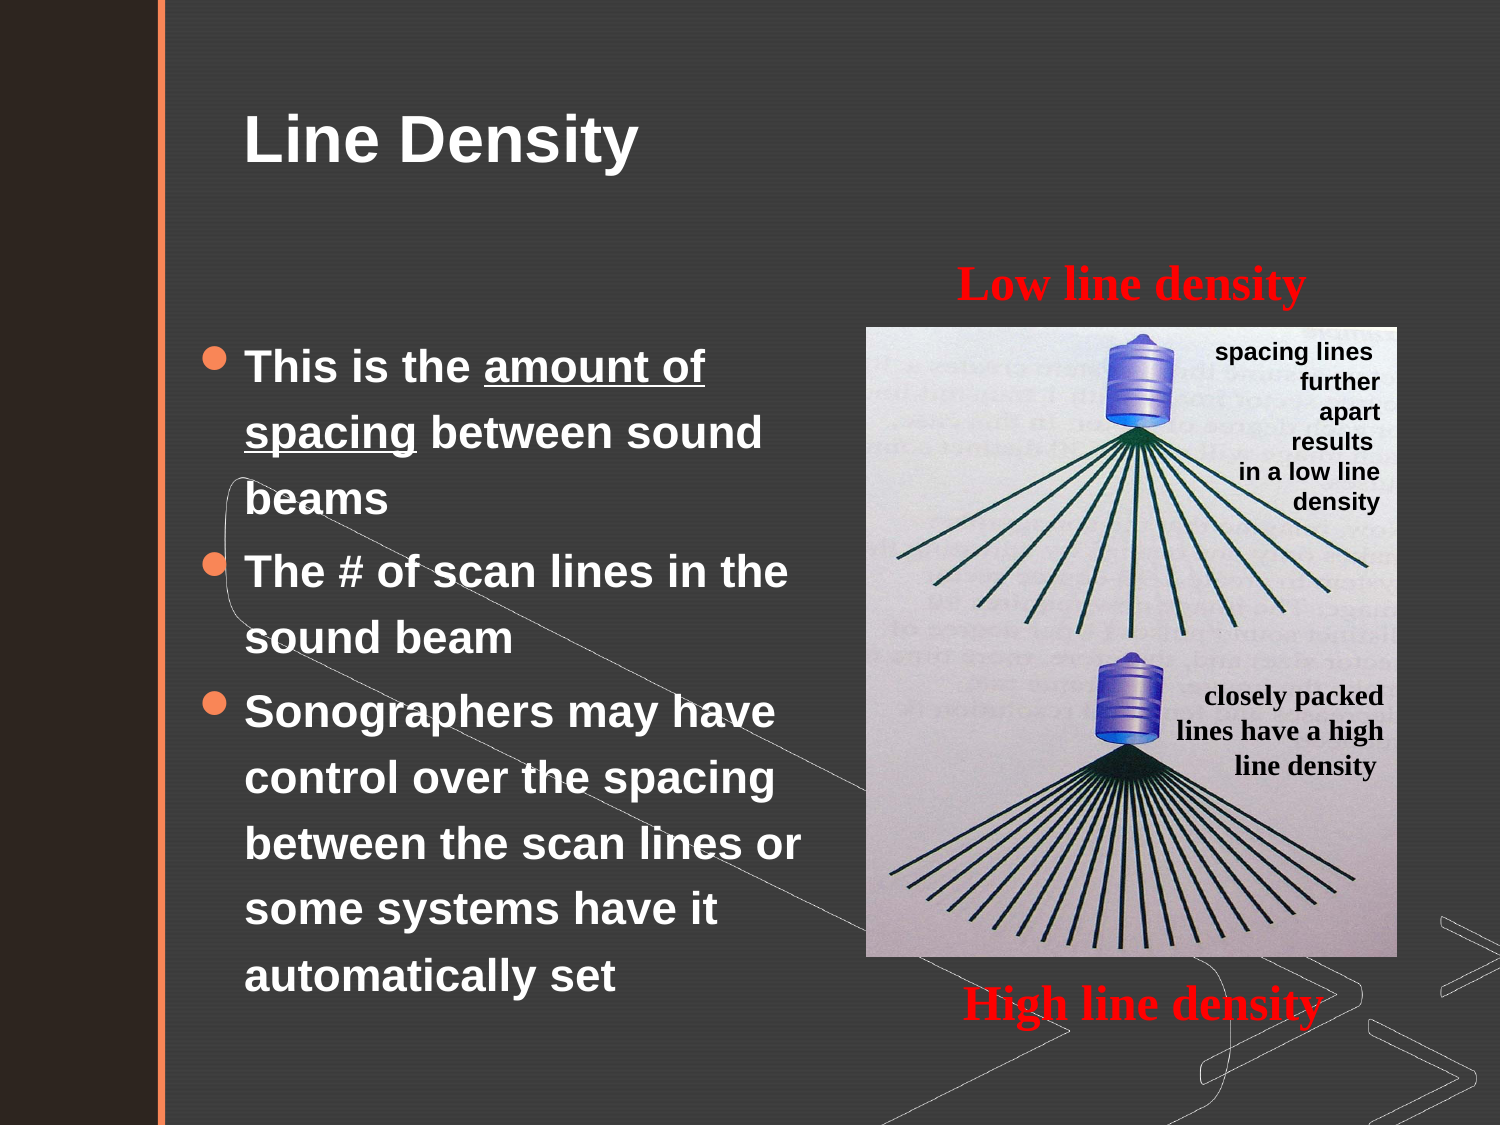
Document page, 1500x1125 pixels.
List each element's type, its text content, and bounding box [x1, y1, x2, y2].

picture [166, 0, 1500, 1125]
list This is the amount of spacing between sound beams The # of scan lines in the sound beam Sonographers may have control over the spacing between the scan lines or some systems have it automatically set [184, 318, 818, 1043]
text_box High line density [923, 962, 1340, 1038]
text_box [865, 327, 1397, 958]
text_box Line Density [228, 88, 993, 184]
text_box Low line density [942, 243, 1323, 318]
